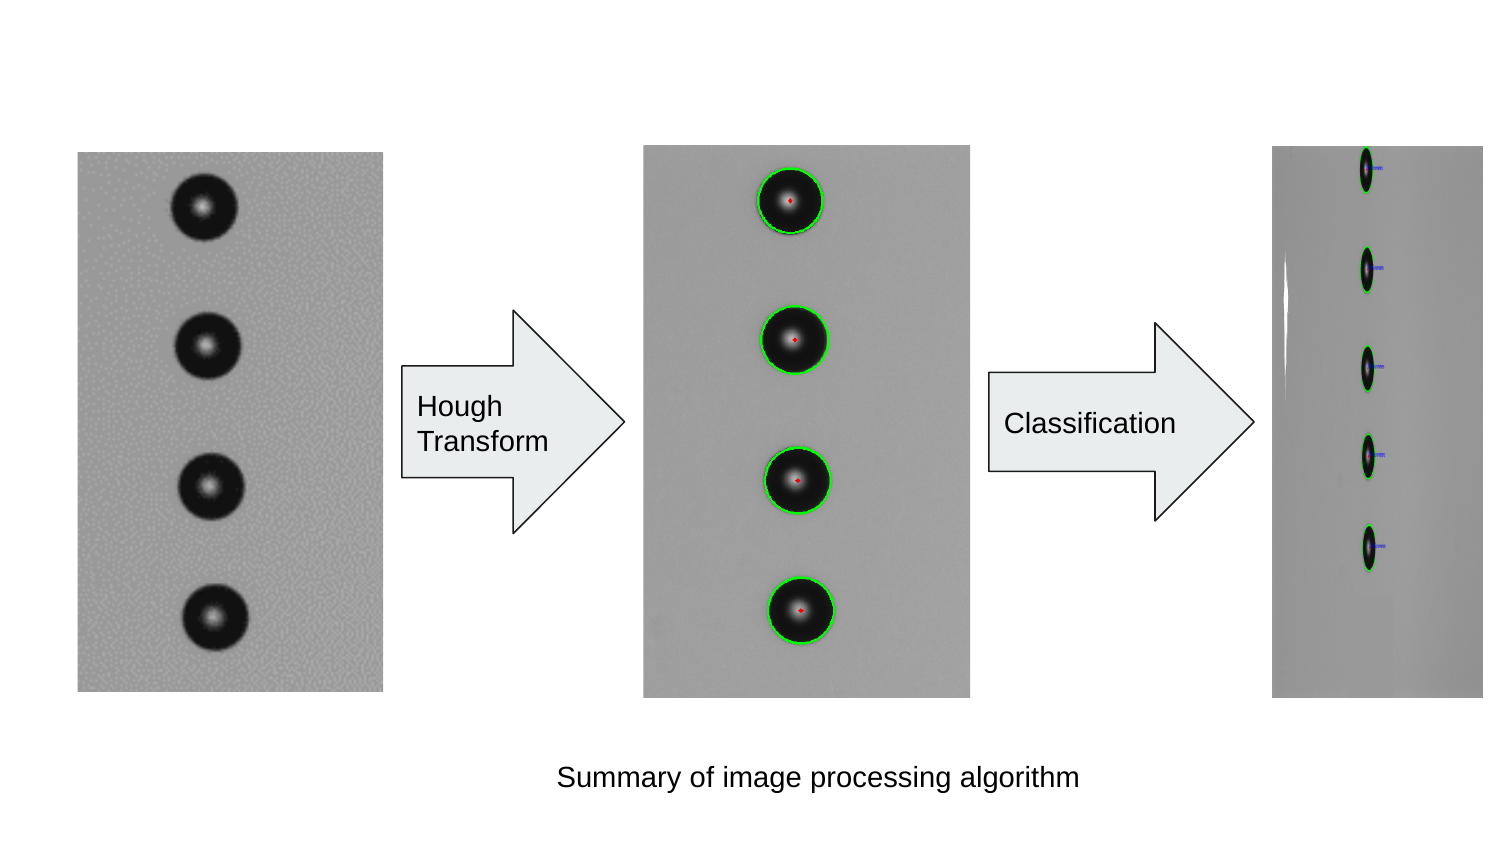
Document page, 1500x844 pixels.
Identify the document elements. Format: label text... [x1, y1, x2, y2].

text_box Classification [988, 322, 1255, 521]
picture [642, 145, 971, 699]
picture [1272, 145, 1484, 699]
picture [77, 152, 384, 692]
text_box Summary of image processing algorithm [176, 751, 1438, 844]
text_box Hough Transform [401, 310, 625, 534]
